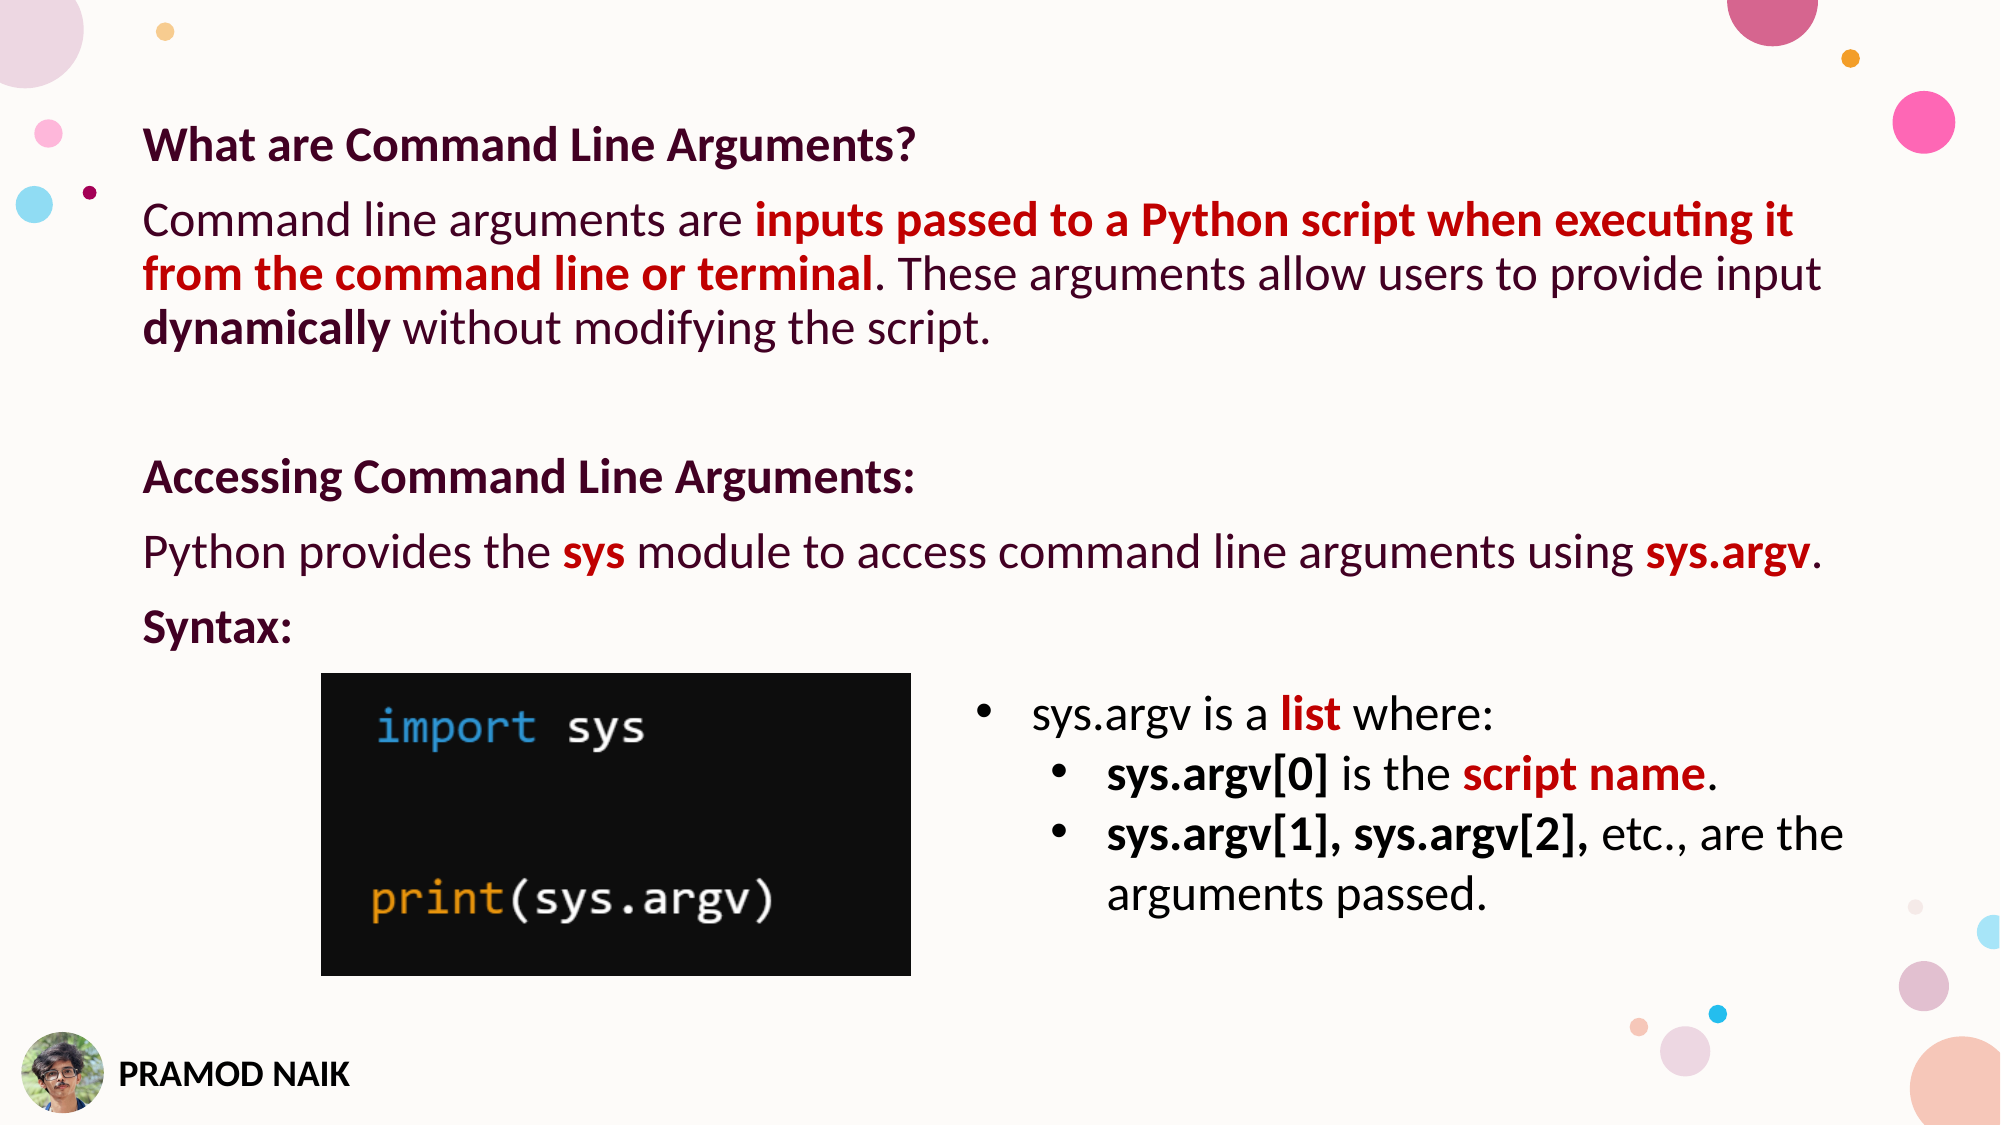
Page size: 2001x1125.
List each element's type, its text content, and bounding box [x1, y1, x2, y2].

text_box sys.argv is a list where: sys.argv[0] is the script name. sys.argv[1], sys.argv[2], etc., are the arguments passed. [960, 673, 1961, 928]
picture [21, 1031, 104, 1114]
picture [321, 673, 911, 976]
list What are Command Line Arguments? Command line arguments are inputs passed to a Python script when executing it from the command line or terminal. These arguments allow users to provide input dynamically without modifying the script. Accessing Command Line Arguments: Python provides the sys module to access command line arguments using sys.argv. Syntax: [127, 110, 1877, 1014]
